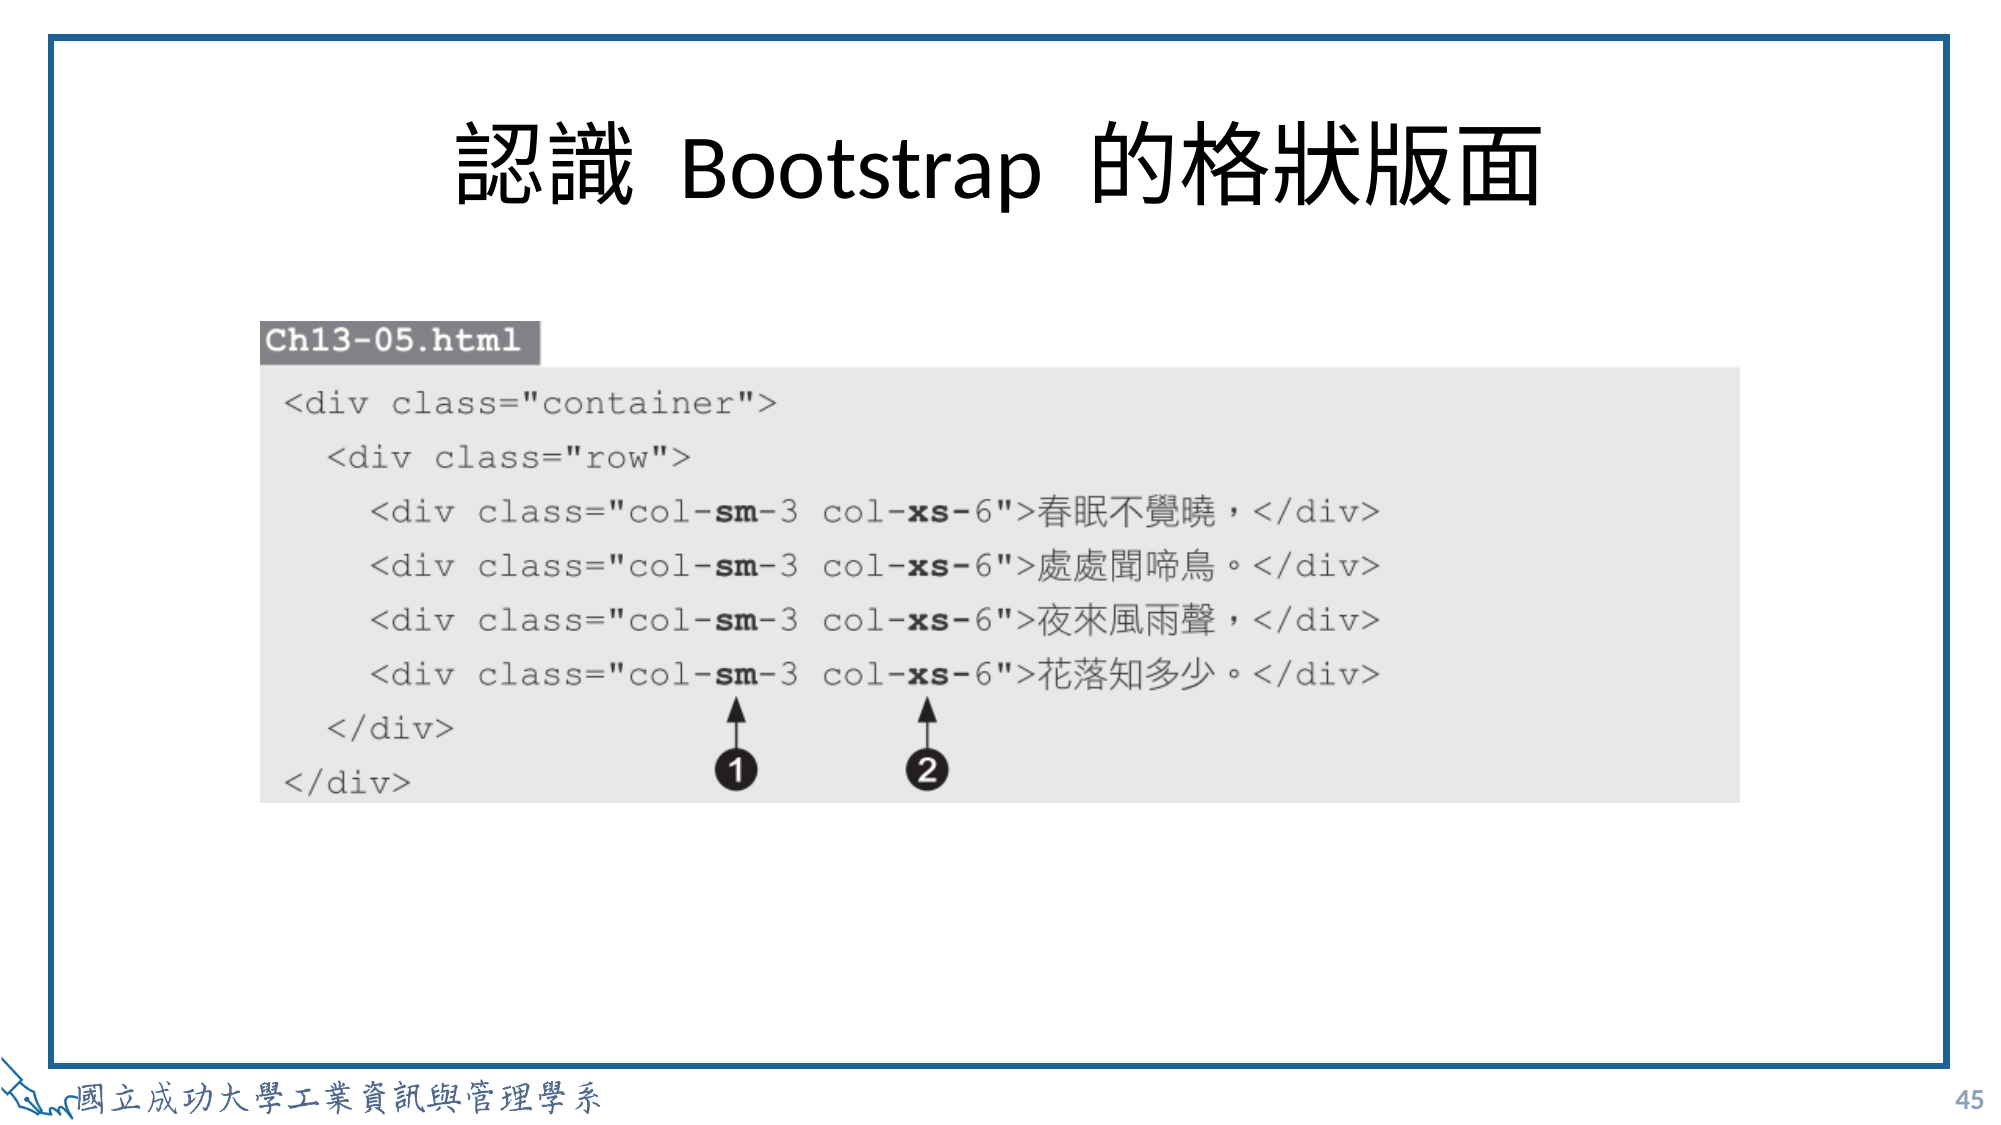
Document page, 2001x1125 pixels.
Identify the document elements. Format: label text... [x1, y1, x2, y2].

picture [0, 1049, 80, 1125]
slide_number 45 [1550, 1067, 2000, 1125]
title 認識 Bootstrap 的格狀版面 [137, 59, 1863, 278]
picture [260, 321, 1740, 804]
